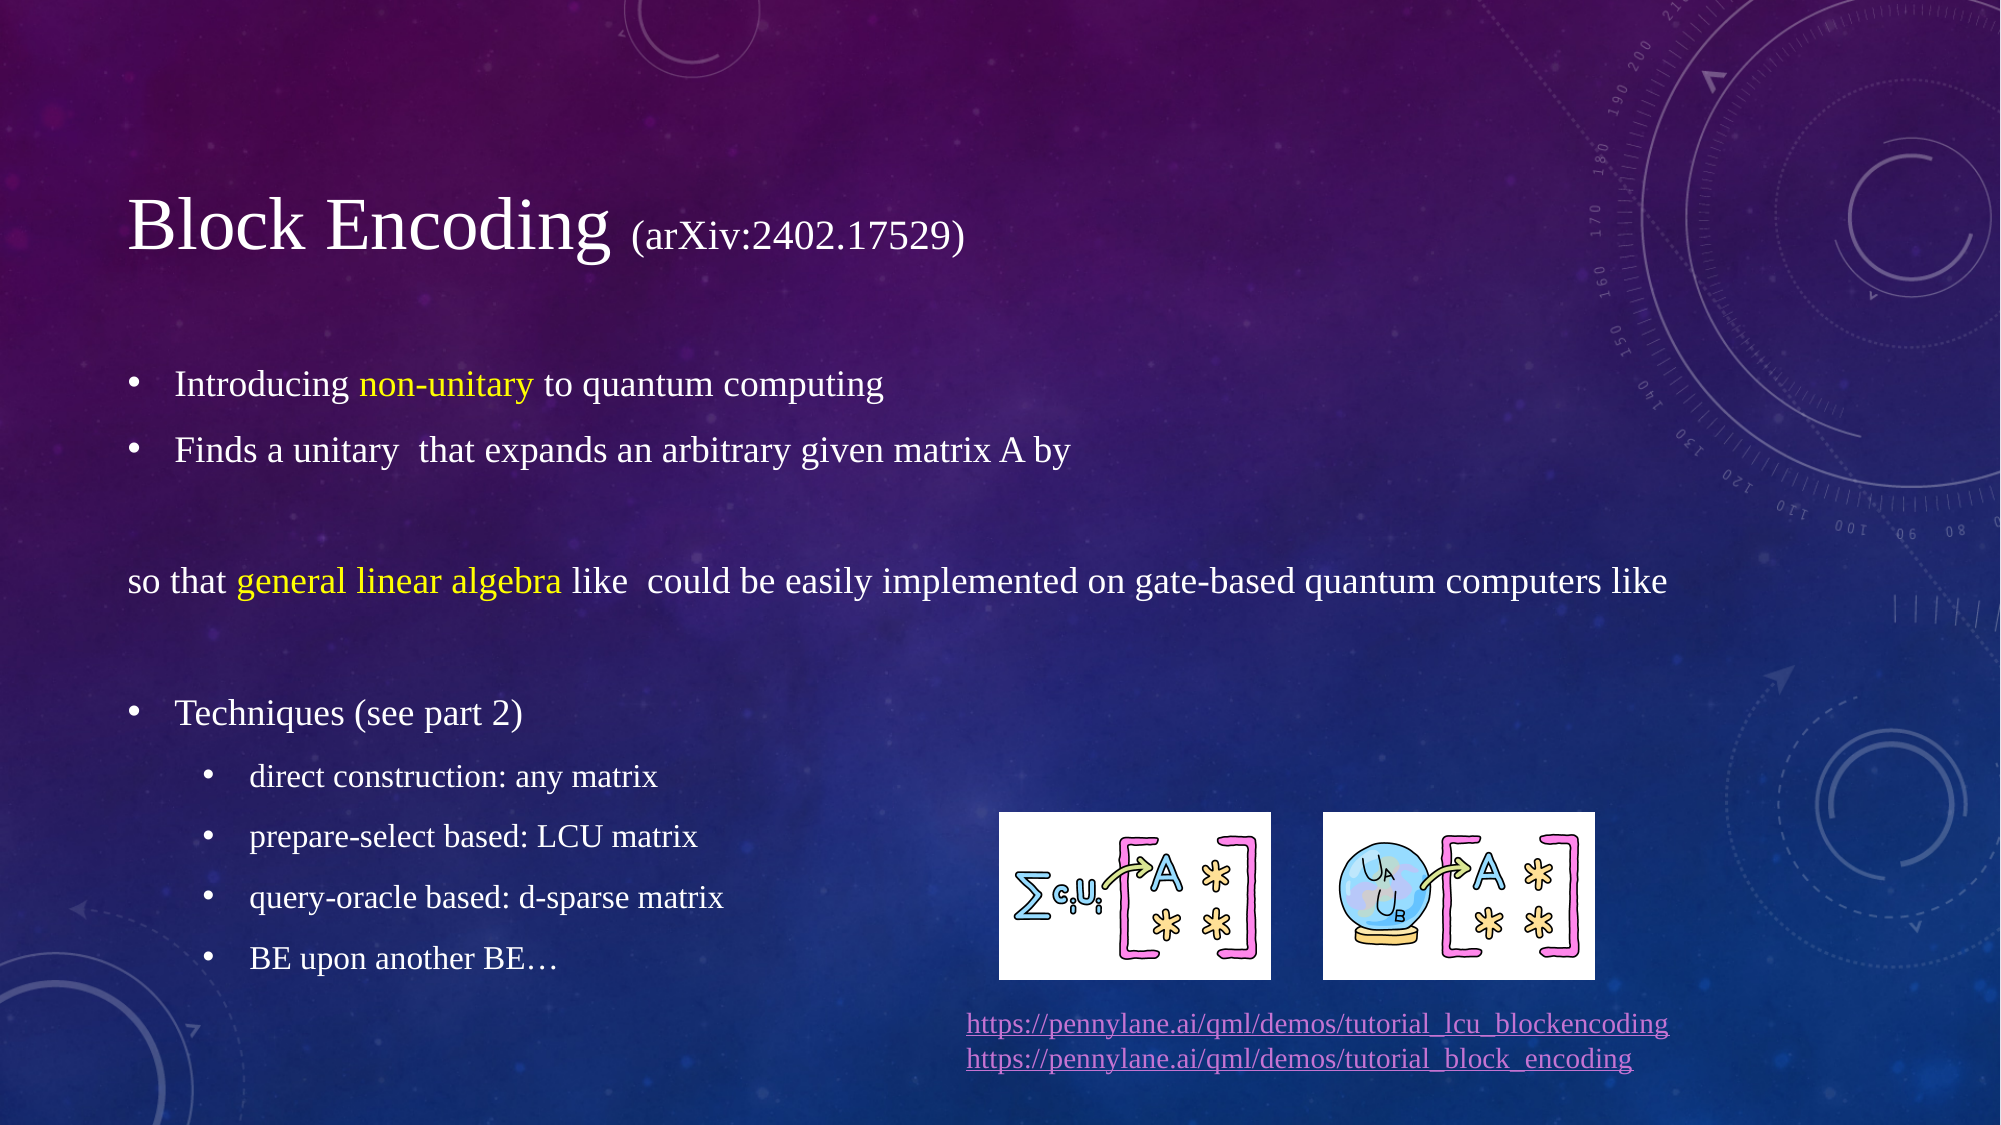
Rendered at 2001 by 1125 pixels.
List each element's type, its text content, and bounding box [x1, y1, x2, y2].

title Block Encoding (arXiv:2402.17529) [112, 99, 1775, 339]
picture [0, 0, 2001, 1125]
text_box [951, 812, 1697, 1083]
